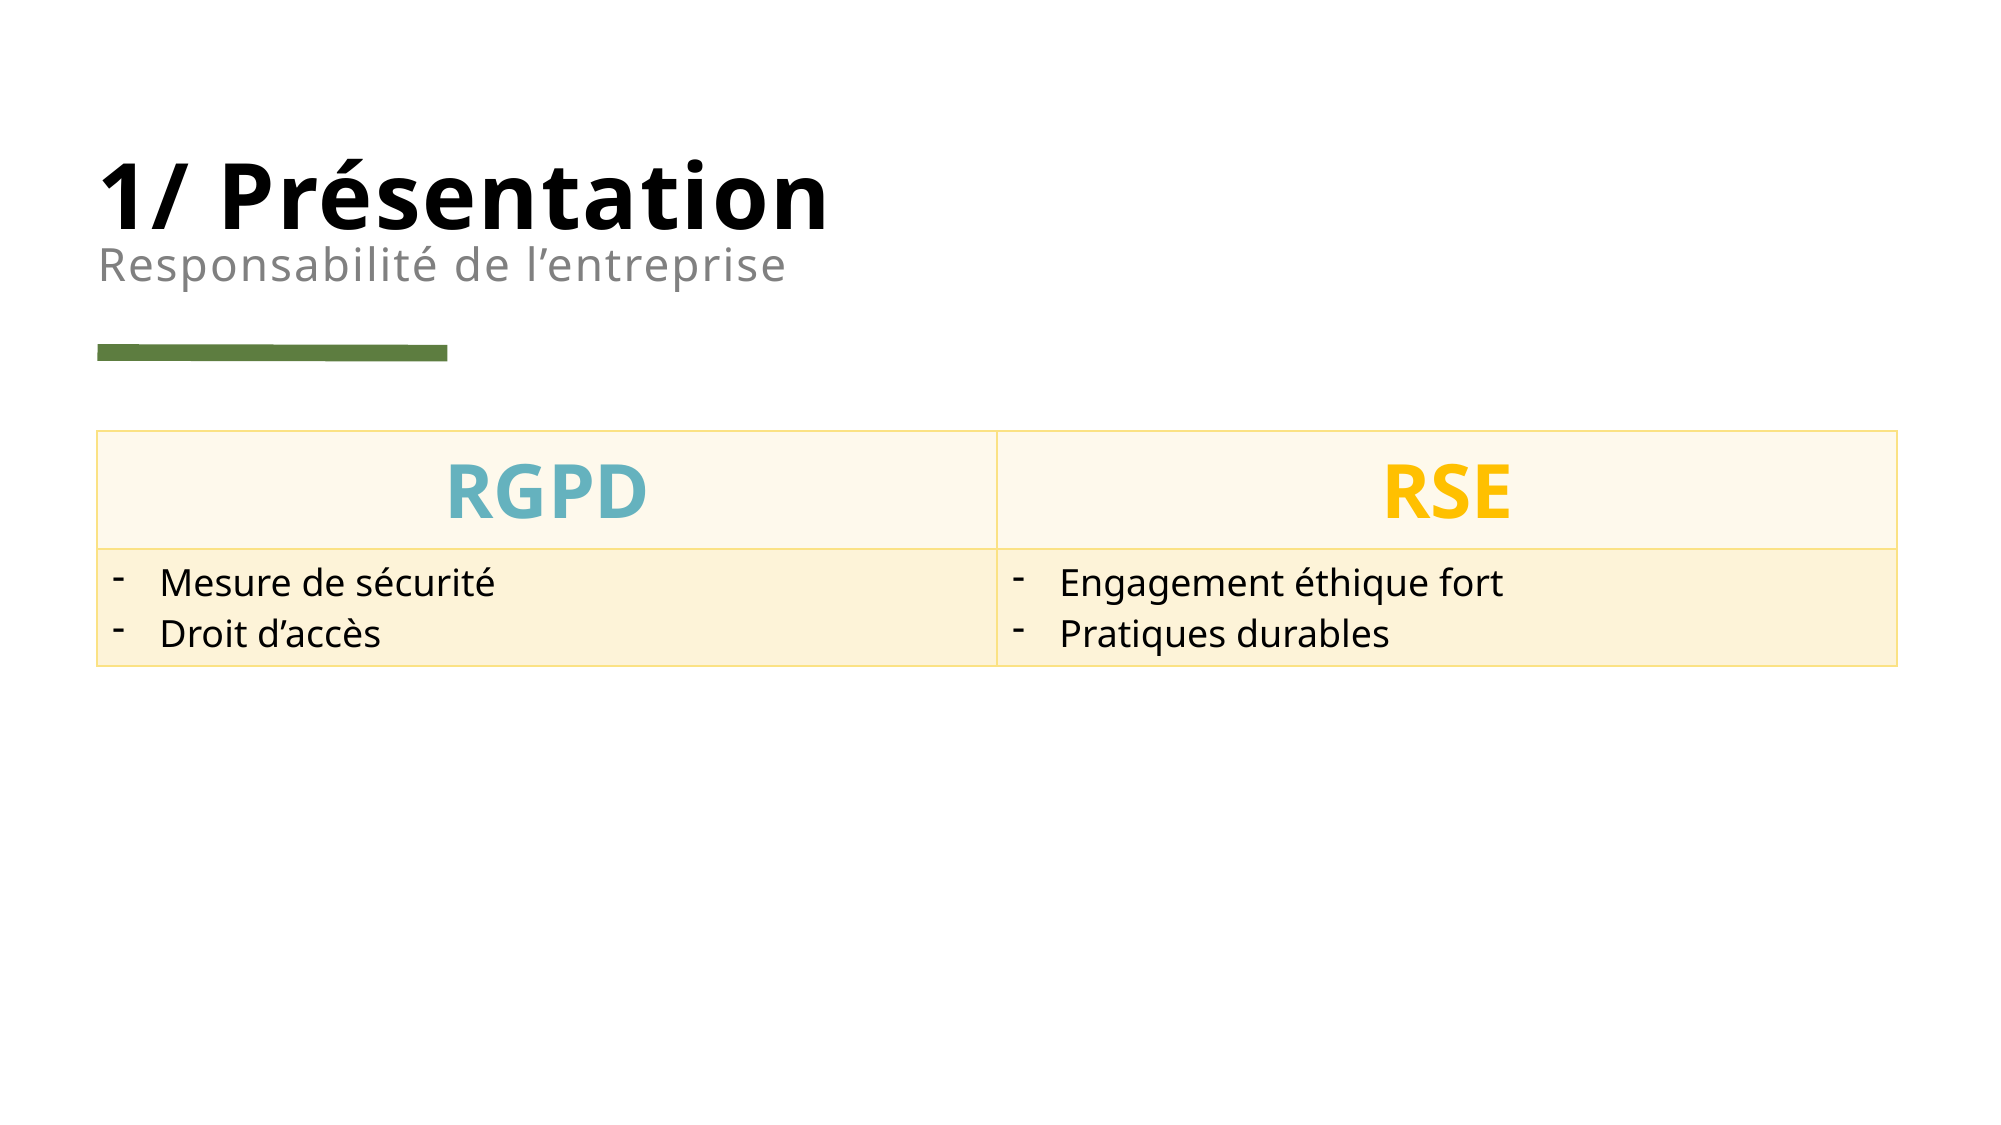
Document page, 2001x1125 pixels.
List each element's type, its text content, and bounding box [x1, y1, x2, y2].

table_header RSE [998, 432, 1896, 548]
table_cell Mesure de sécurité Droit d’accès [98, 550, 996, 665]
title 1/ Présentation Responsabilité de l’entreprise [97, 33, 1898, 291]
table_header RGPD [98, 432, 996, 548]
table_cell Engagement éthique fort Pratiques durables [998, 550, 1896, 665]
